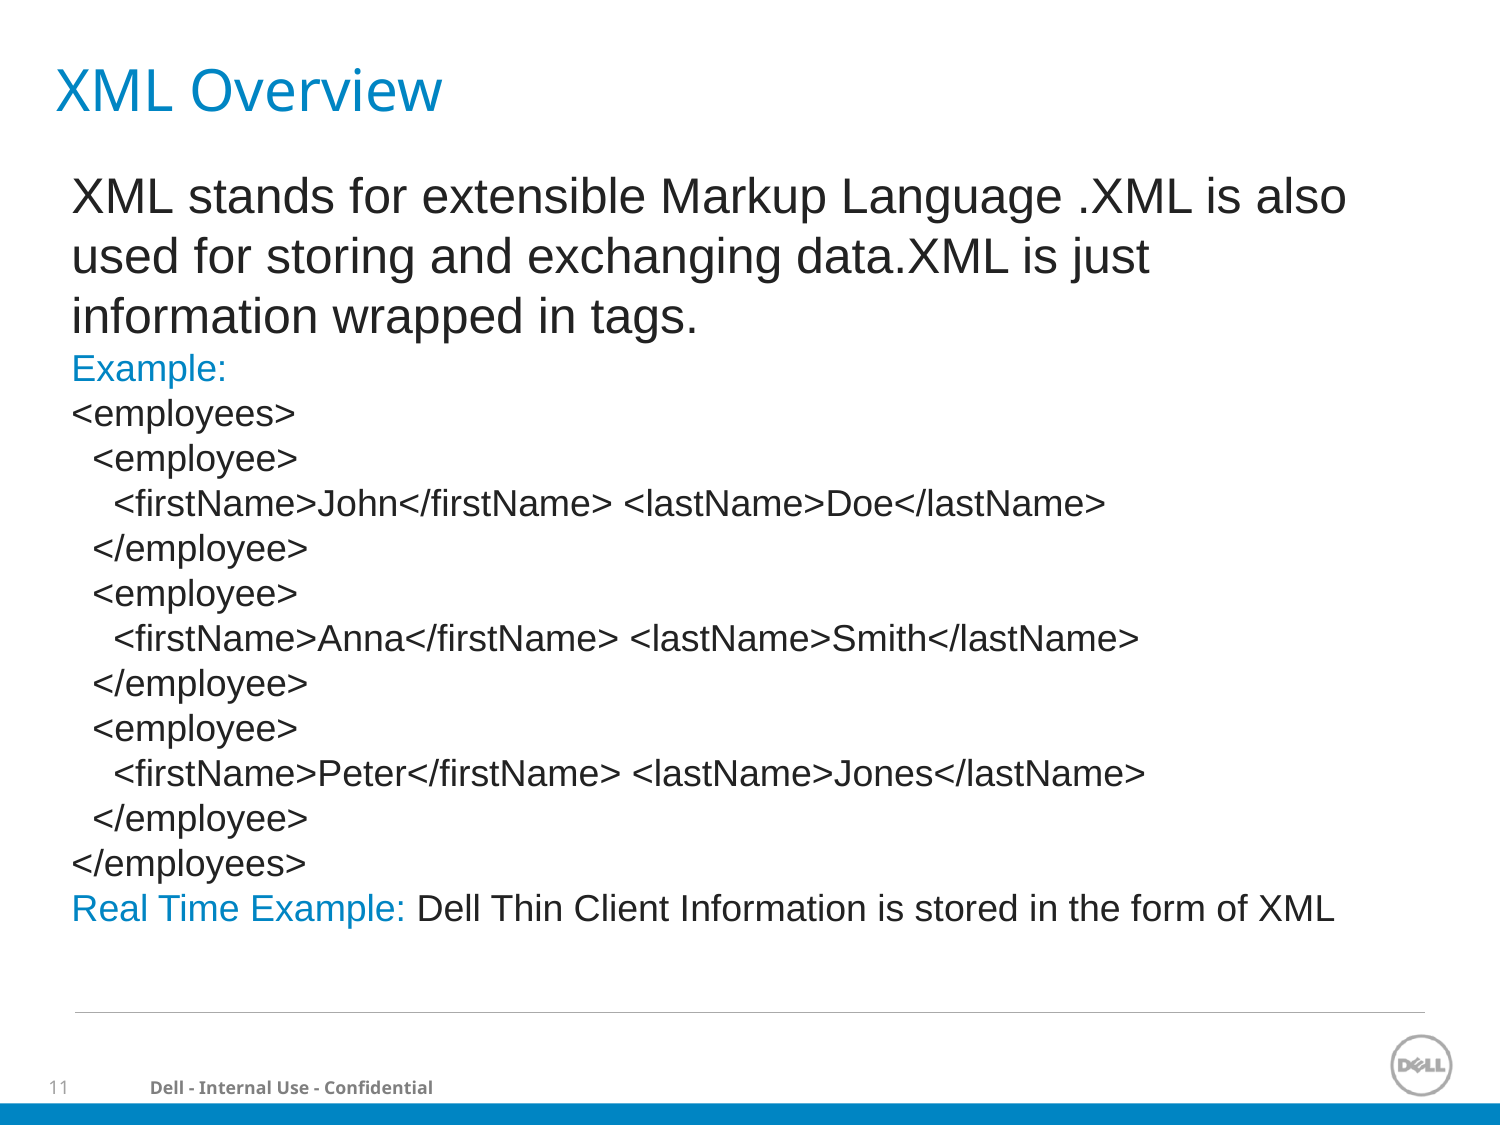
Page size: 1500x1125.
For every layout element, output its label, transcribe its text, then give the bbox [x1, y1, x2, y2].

title XML Overview [56, 60, 1358, 156]
text_box XML stands for extensible Markup Language .XML is also used for storing and exchanging data.XML is just information wrapped in tags. Example: <employees> <employee> <firstName>John</firstName> <lastName>Doe</lastName> </employee> <employee> <firstName>Anna</firstName> <lastName>Smith</lastName> </employee> <employee> <firstName>Peter</firstName> <lastName>Jones</lastName> </employee> </employees> Real Time Example: Dell Thin Client Information is stored in the form of XML [56, 156, 1420, 937]
picture [1382, 1026, 1460, 1103]
